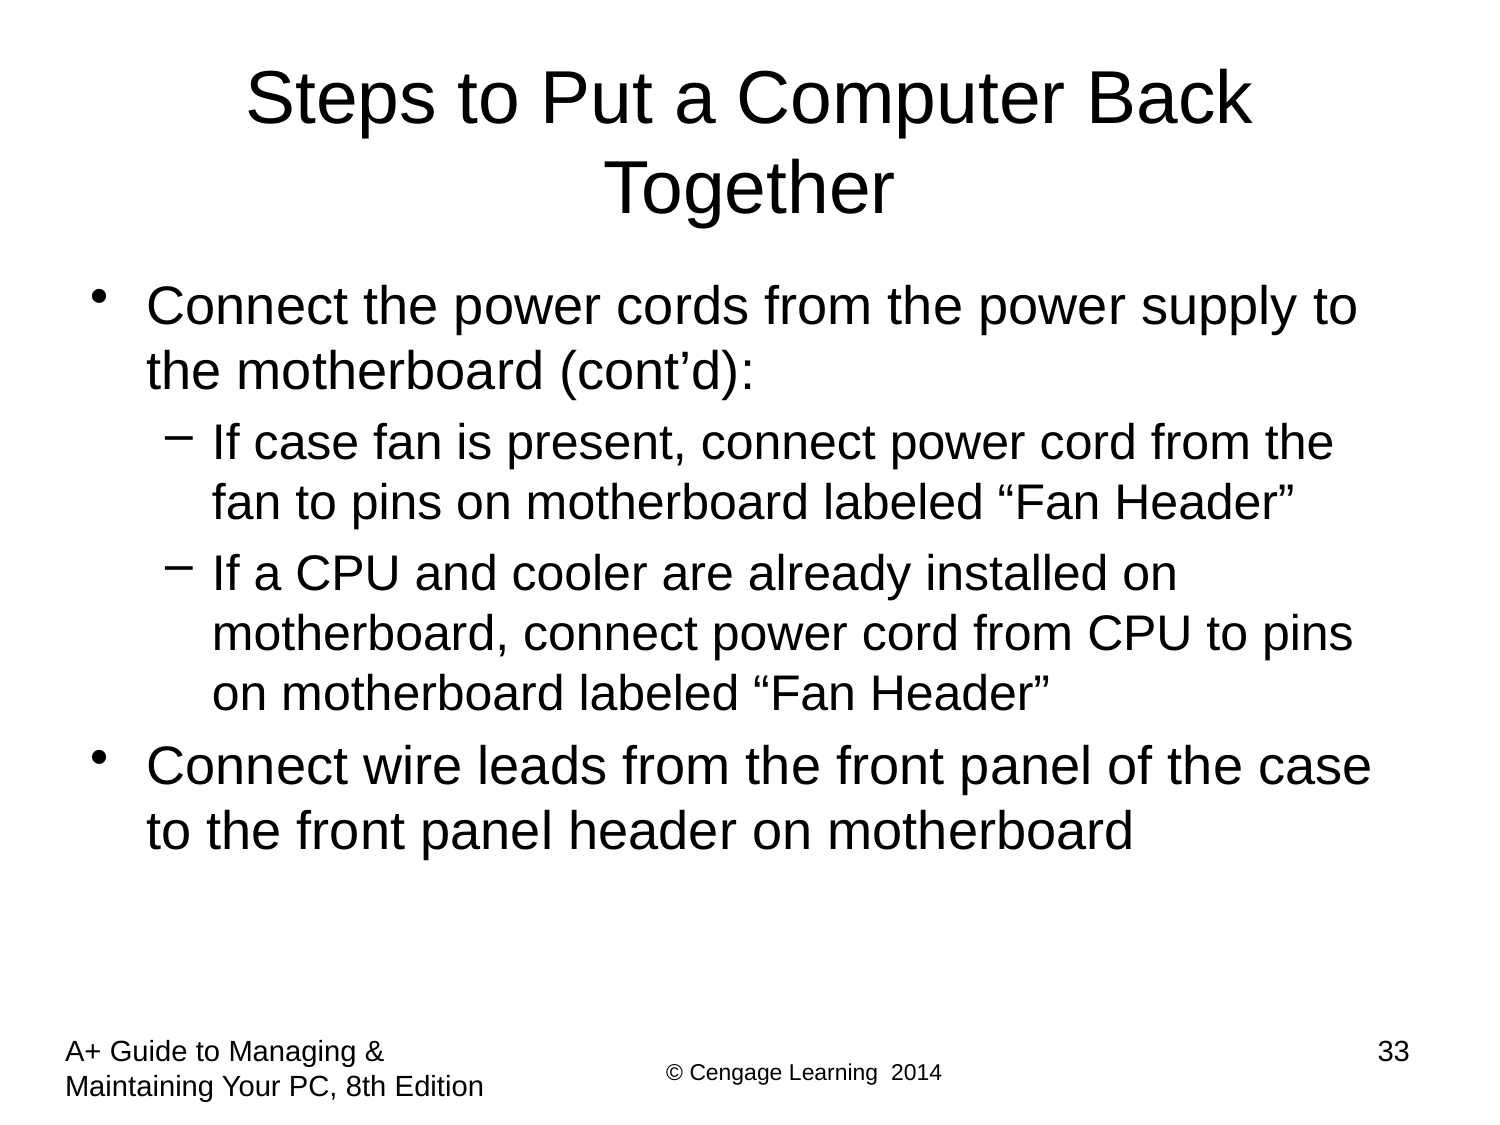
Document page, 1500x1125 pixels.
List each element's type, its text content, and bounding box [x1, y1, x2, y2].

slide_number 33 [1074, 1024, 1426, 1103]
list Connect the power cords from the power supply to the motherboard (cont’d): If case fan is present, connect power cord from the fan to pins on motherboard labeled “Fan Header” If a CPU and cooler are already installed on motherboard, connect power cord from CPU to pins on motherboard labeled “Fan Header” Connect wire leads from the front panel of the case to the front panel header on motherboard [75, 262, 1425, 1005]
title Steps to Put a Computer Back Together [75, 45, 1425, 233]
footer A+ Guide to Managing & Maintaining Your PC, 8th Edition [49, 1024, 551, 1104]
